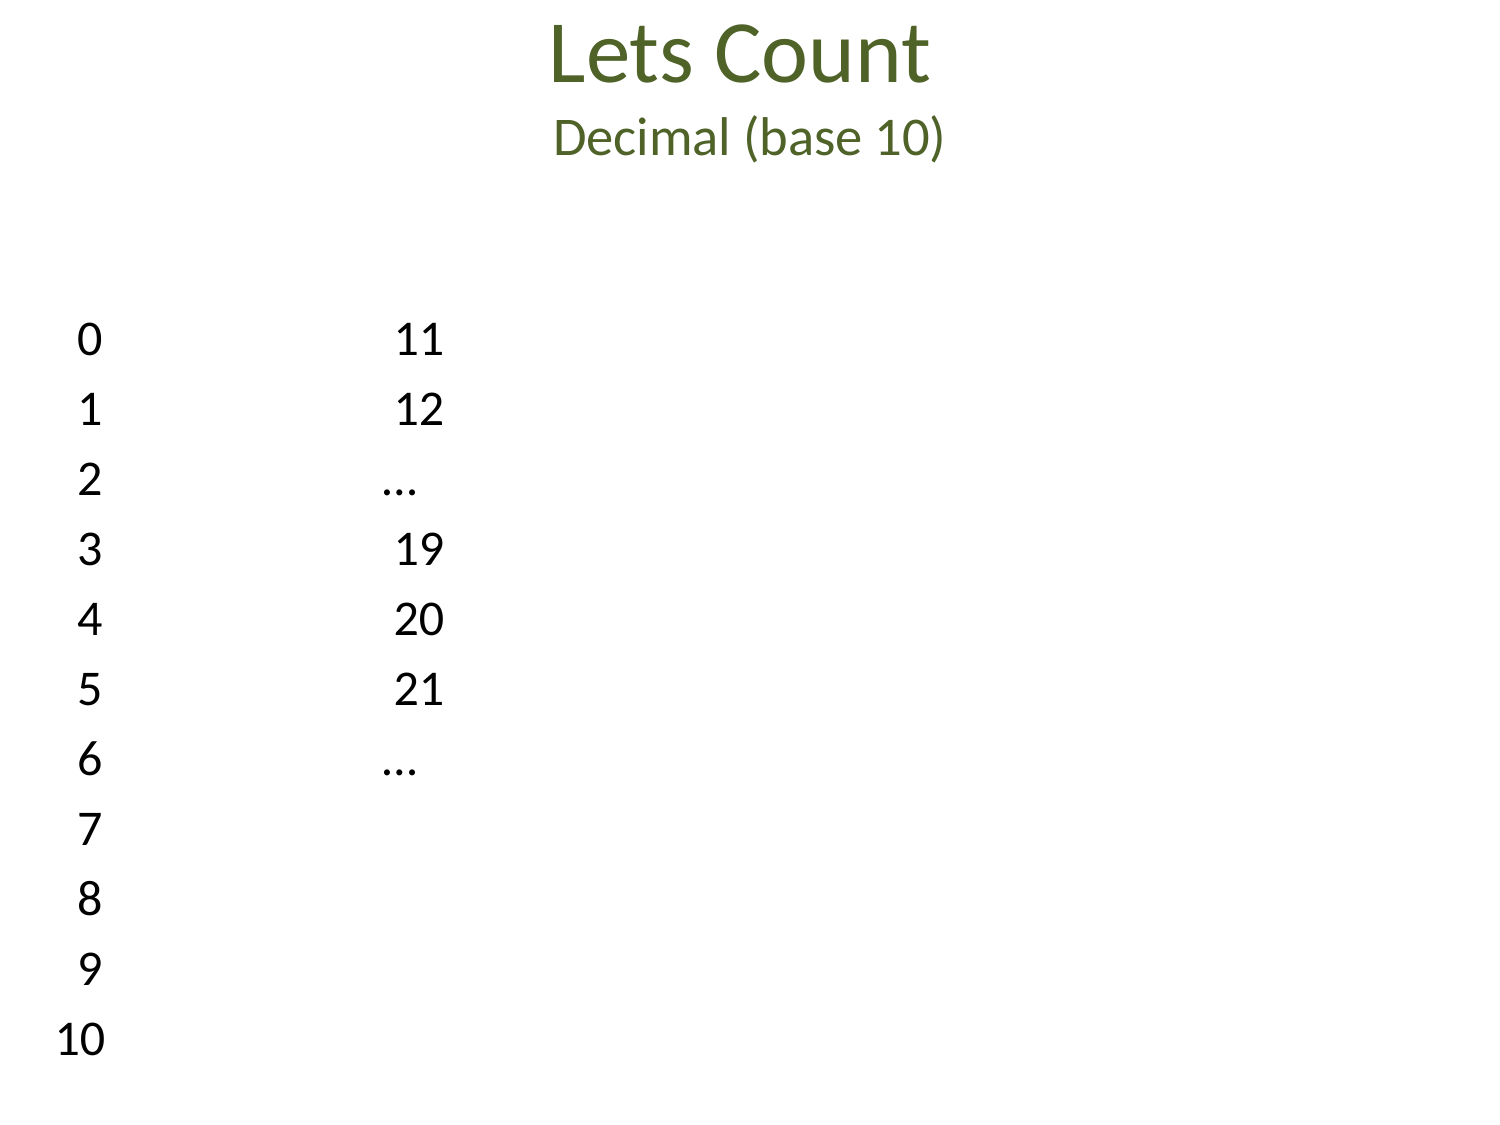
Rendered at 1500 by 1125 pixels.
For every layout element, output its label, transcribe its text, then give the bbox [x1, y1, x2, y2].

list 0 1 2 3 4 5 6 7 8 9 10 [0, 297, 325, 1125]
title Lets Count Decimal (base 10) [75, 0, 1425, 174]
text_box 11 12 … 19 20 21 … [281, 297, 732, 793]
